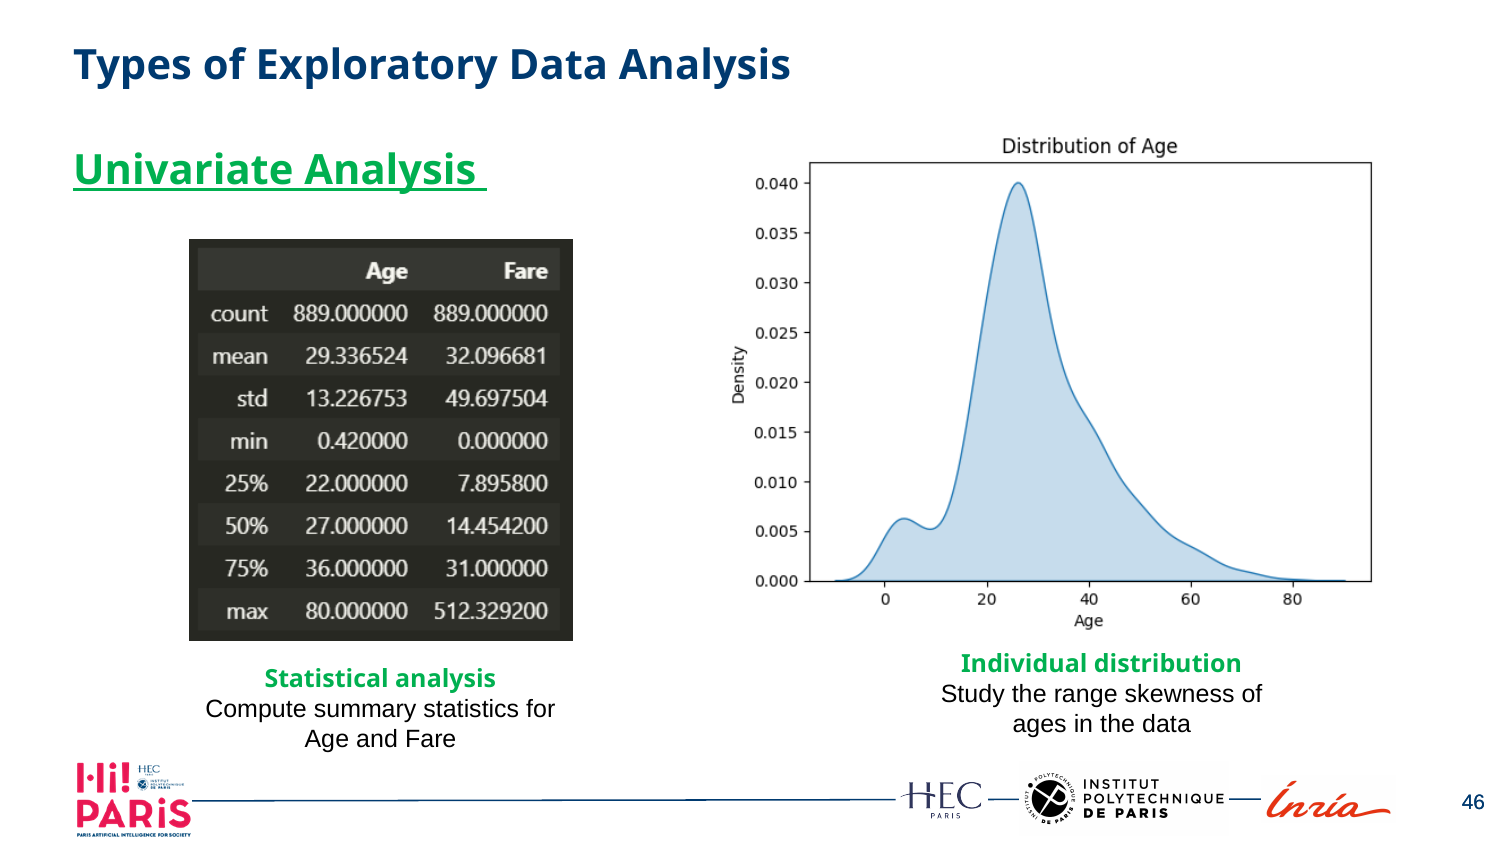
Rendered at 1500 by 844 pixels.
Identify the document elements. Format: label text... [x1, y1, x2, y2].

text_box Individual distribution Study the range skewness of ages in the data [898, 648, 1306, 746]
picture [1261, 775, 1396, 823]
text_box Univariate Analysis [58, 135, 715, 201]
title Types of Exploratory Data Analysis [58, 16, 1409, 110]
text_box Statistical analysis Compute summary statistics for Age and Fare [177, 655, 584, 761]
picture [720, 125, 1382, 641]
picture [188, 239, 573, 641]
picture [895, 775, 988, 823]
picture [1019, 761, 1229, 836]
picture [75, 760, 192, 838]
